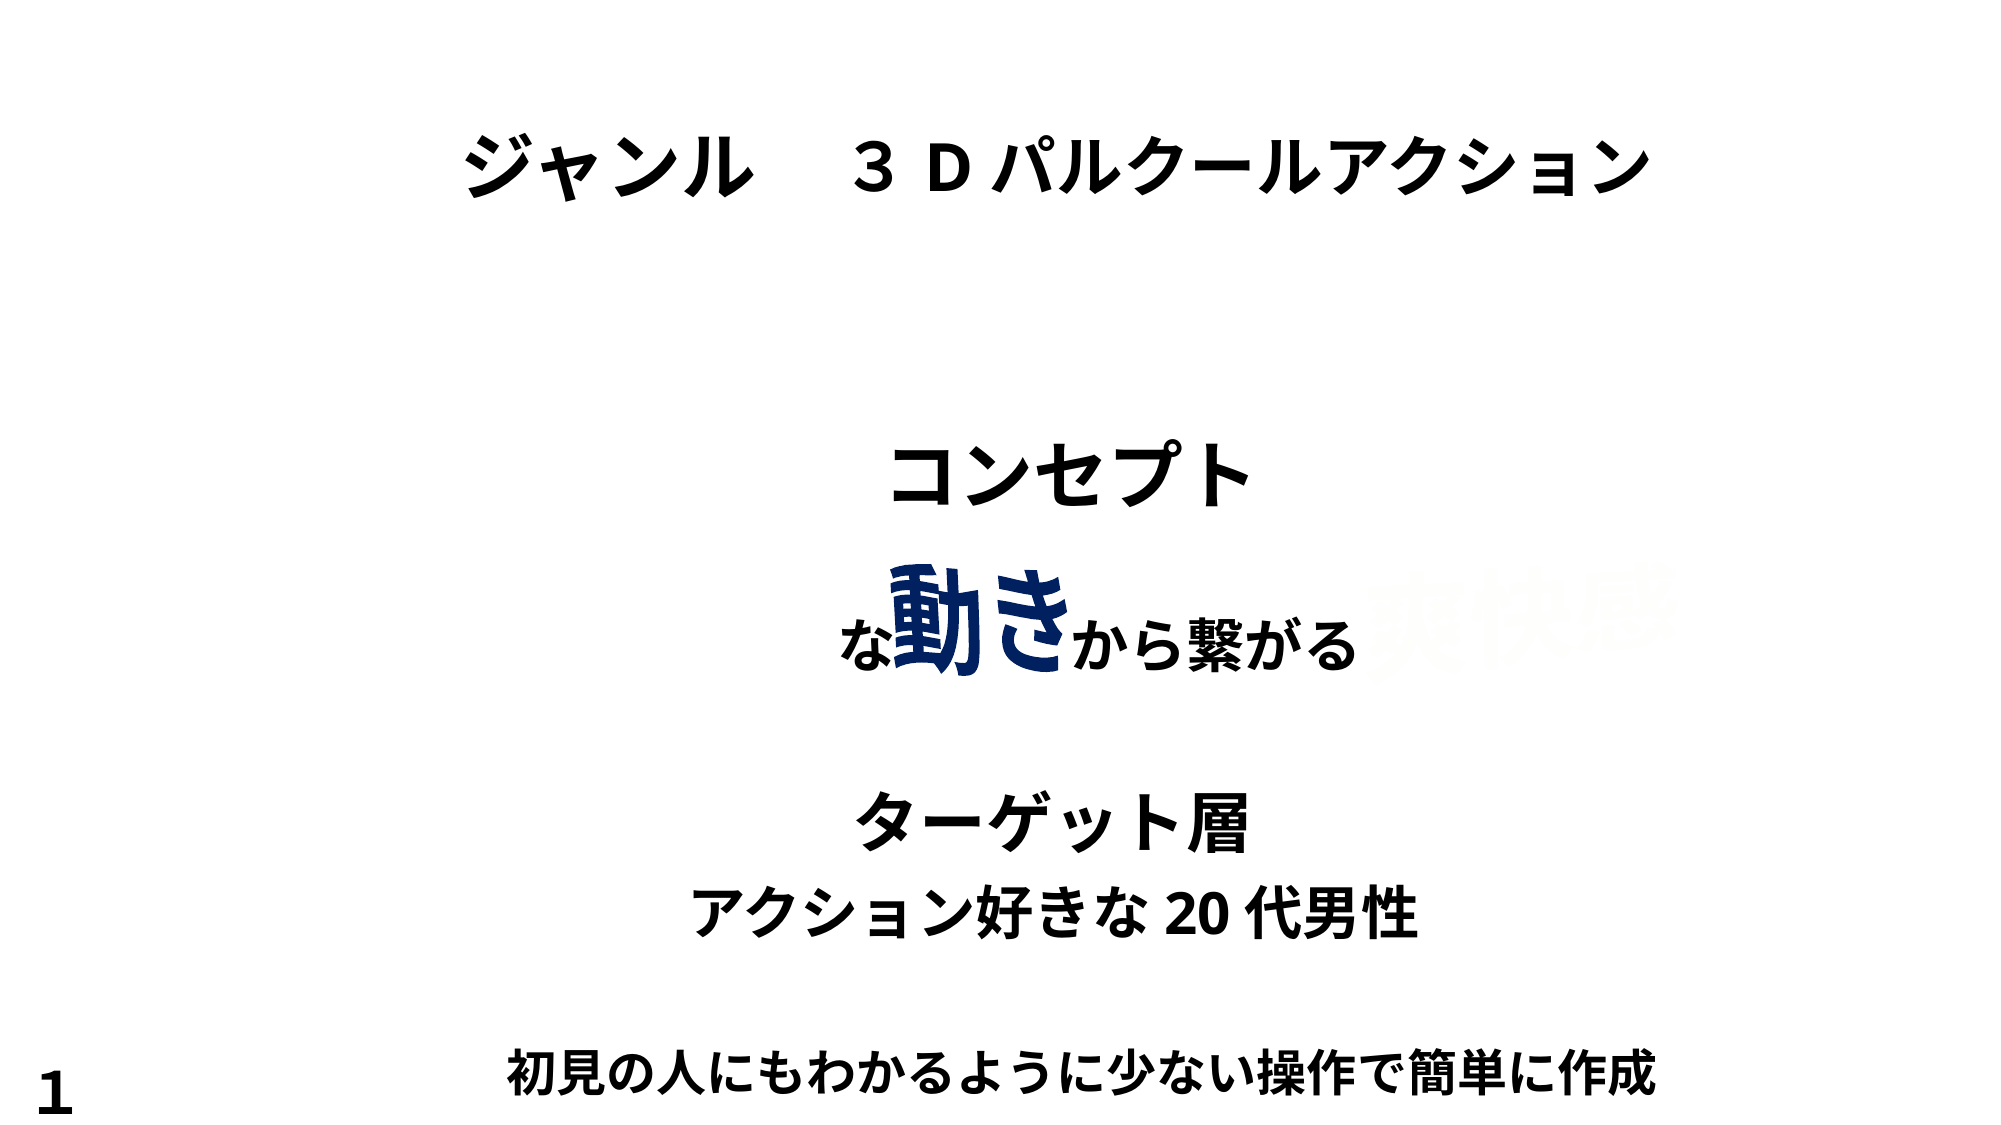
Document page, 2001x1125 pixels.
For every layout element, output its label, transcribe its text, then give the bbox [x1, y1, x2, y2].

text_box ジャンル [445, 112, 772, 217]
text_box ３Dパルクールアクション [826, 117, 1669, 212]
text_box な から繋がる [822, 601, 1377, 687]
text_box アクション好きな20代男性 [672, 868, 1435, 954]
text_box 初見の人にもわかるように少ない操作で簡単に作成 [491, 1033, 1672, 1109]
text_box １ [11, 1048, 100, 1125]
text_box コンセプト [868, 421, 1273, 527]
text_box ターゲット層 [838, 772, 1269, 868]
